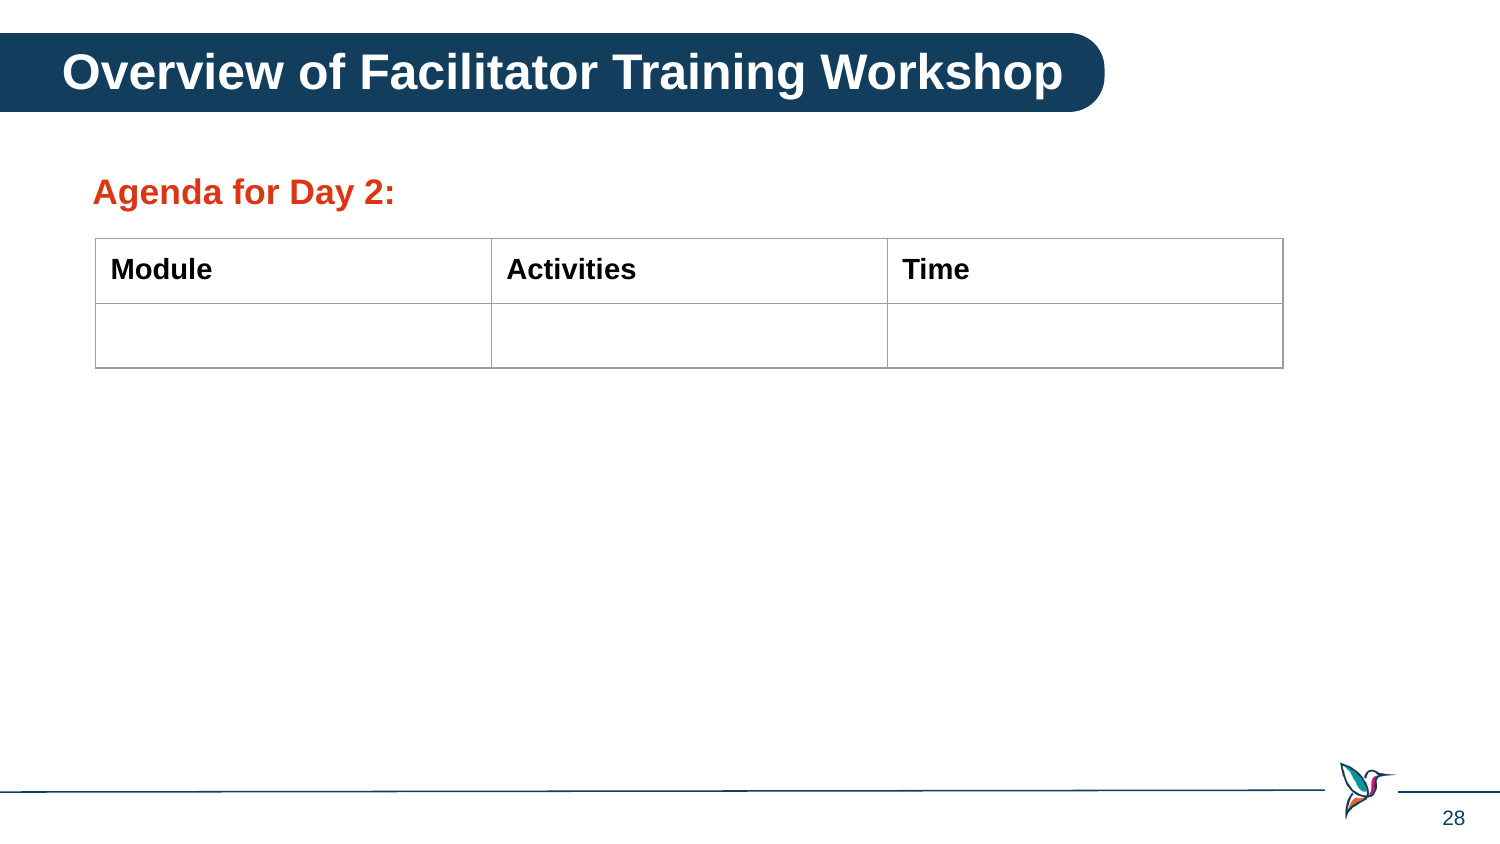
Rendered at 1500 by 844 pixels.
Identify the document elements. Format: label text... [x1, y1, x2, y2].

table_cell [492, 304, 887, 367]
table_header Activities [492, 239, 887, 303]
text_box [0, 33, 1086, 112]
text_box Overview of Facilitator Training Workshop [46, 32, 1500, 108]
table_cell [888, 304, 1282, 367]
table_header Time [888, 239, 1282, 303]
text_box Agenda for Day 2: [77, 161, 764, 219]
table_header Module [96, 239, 491, 303]
picture [1338, 759, 1398, 823]
table_cell [96, 304, 491, 367]
